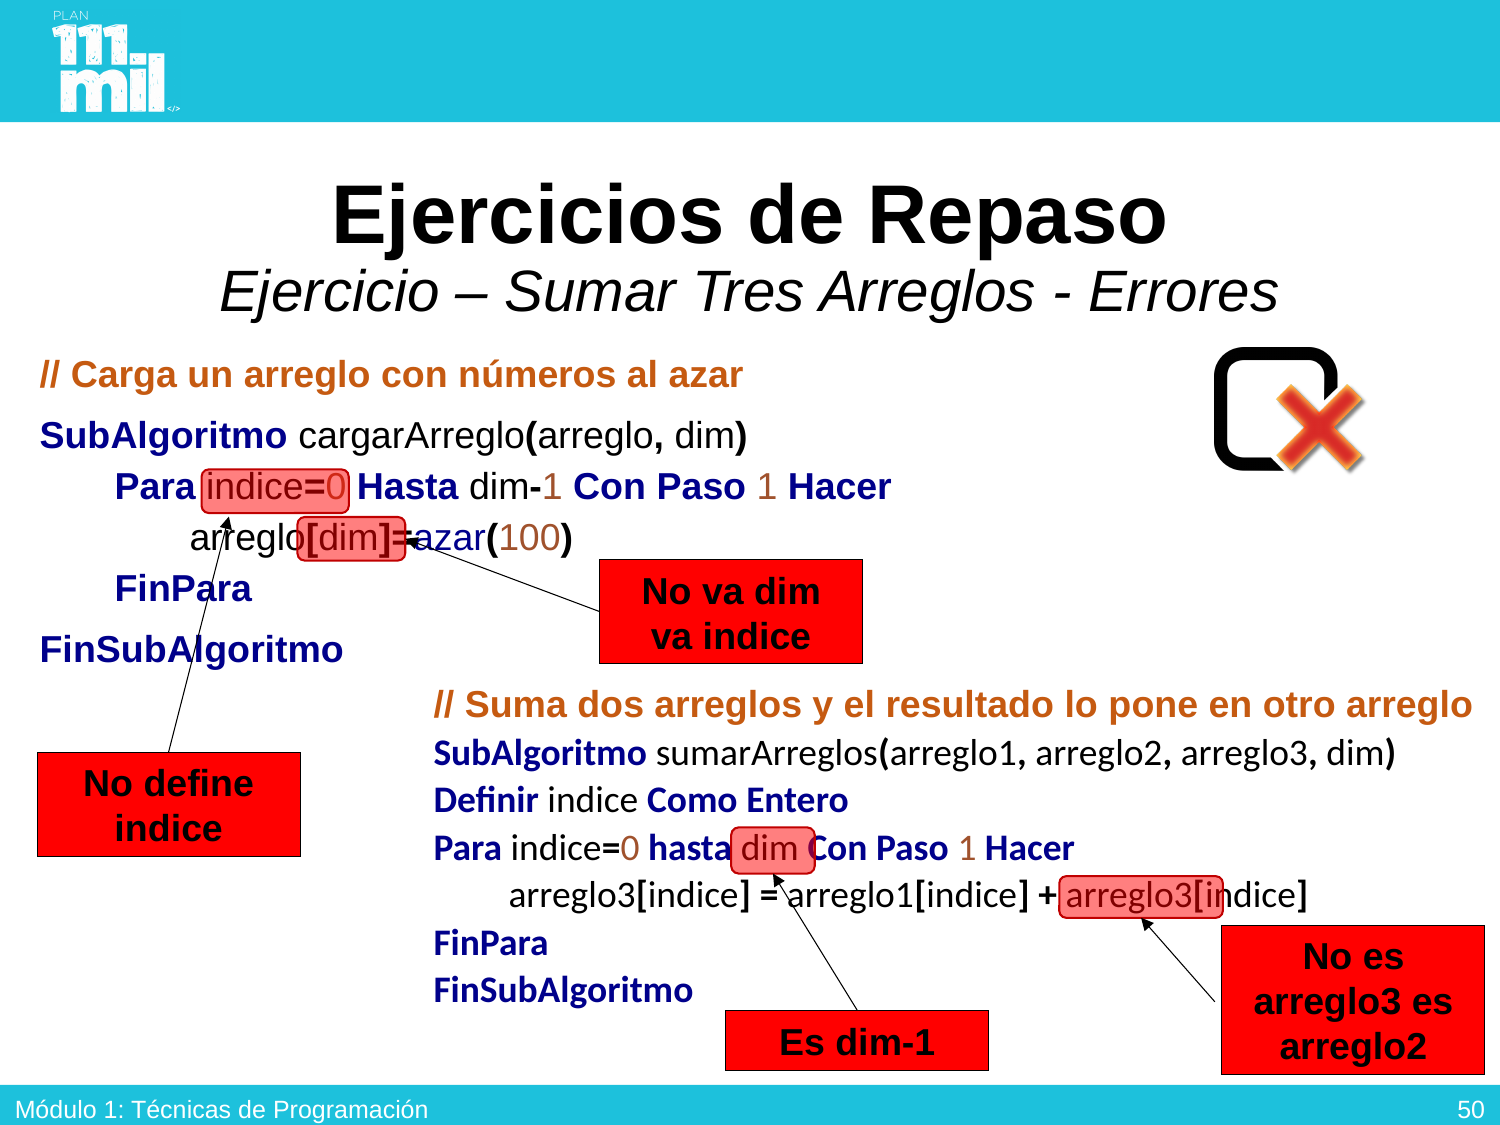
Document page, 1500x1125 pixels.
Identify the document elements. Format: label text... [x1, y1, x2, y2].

slide_number 49 [1162, 1078, 1500, 1125]
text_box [405, 538, 600, 612]
footer Módulo 1: Técnicas de Programación [0, 1078, 507, 1125]
text_box // Suma dos arreglos y el resultado lo pone en otro arreglo SubAlgoritmo sumarArreglos(arreglo1, arreglo2, arreglo3, dim) Definir indice Como Entero Para indice=0 hasta dim Con Paso 1 Hacer arreglo3[indice] = arreglo1[indice] + arreglo3[indice] FinPara FinSubAlgoritmo [418, 692, 1500, 1056]
text_box [730, 826, 816, 875]
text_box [1141, 917, 1215, 1002]
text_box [168, 516, 229, 752]
text_box No va dim va indice [599, 559, 863, 664]
text_box No define indice [37, 752, 301, 857]
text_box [772, 873, 858, 1010]
text_box Es dim-1 [725, 1010, 989, 1071]
list // Carga un arreglo con números al azar SubAlgoritmo cargarArreglo(arreglo, dim) Para indice=0 Hasta dim-1 Con Paso 1 Hacer arreglo[dim]=azar(100) FinPara FinSubAlgoritmo [24, 347, 1026, 810]
title Ejercicios de Repaso Ejercicio – Sumar Tres Arreglos - Errores [103, 147, 1397, 348]
picture [1214, 347, 1397, 505]
text_box [1058, 875, 1224, 919]
text_box [296, 515, 407, 562]
text_box No es arreglo3 es arreglo2 [1221, 925, 1485, 1075]
text_box [200, 468, 350, 515]
